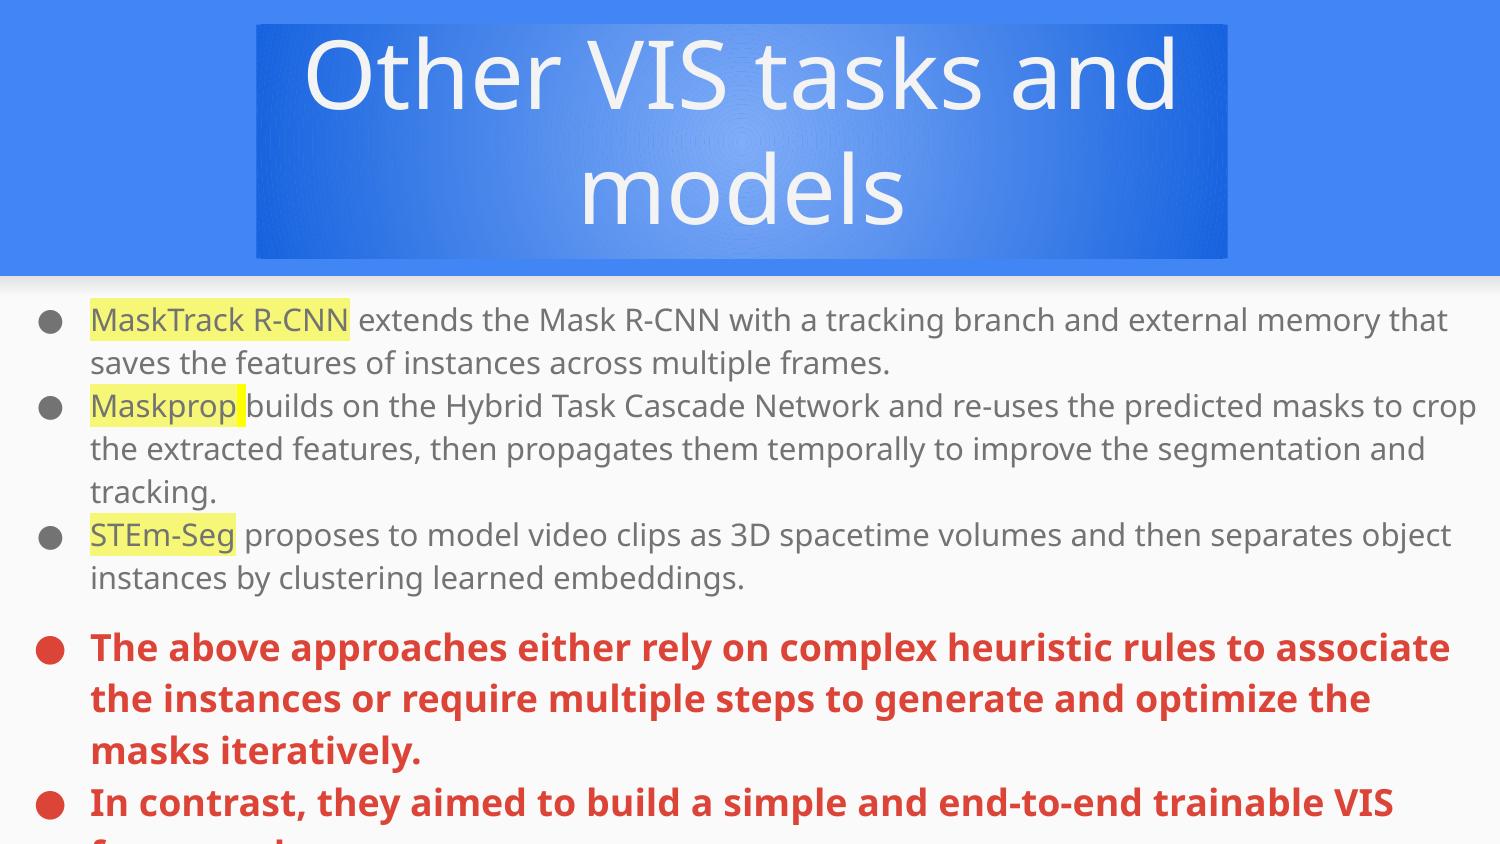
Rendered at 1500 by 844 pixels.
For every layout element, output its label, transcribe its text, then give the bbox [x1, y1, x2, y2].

text_box The above approaches either rely on complex heuristic rules to associate the instances or require multiple steps to generate and optimize the masks iteratively. In contrast, they aimed to build a simple and end-to-end trainable VIS framework. [0, 601, 1500, 844]
title Other VIS tasks and models [256, 24, 1228, 259]
list MaskTrack R-CNN extends the Mask R-CNN with a tracking branch and external memory that saves the features of instances across multiple frames. Maskprop builds on the Hybrid Task Cascade Network and re-uses the predicted masks to crop the extracted features, then propagates them temporally to improve the segmentation and tracking. STEm-Seg proposes to model video clips as 3D spacetime volumes and then separates object instances by clustering learned embeddings. [0, 279, 1500, 601]
